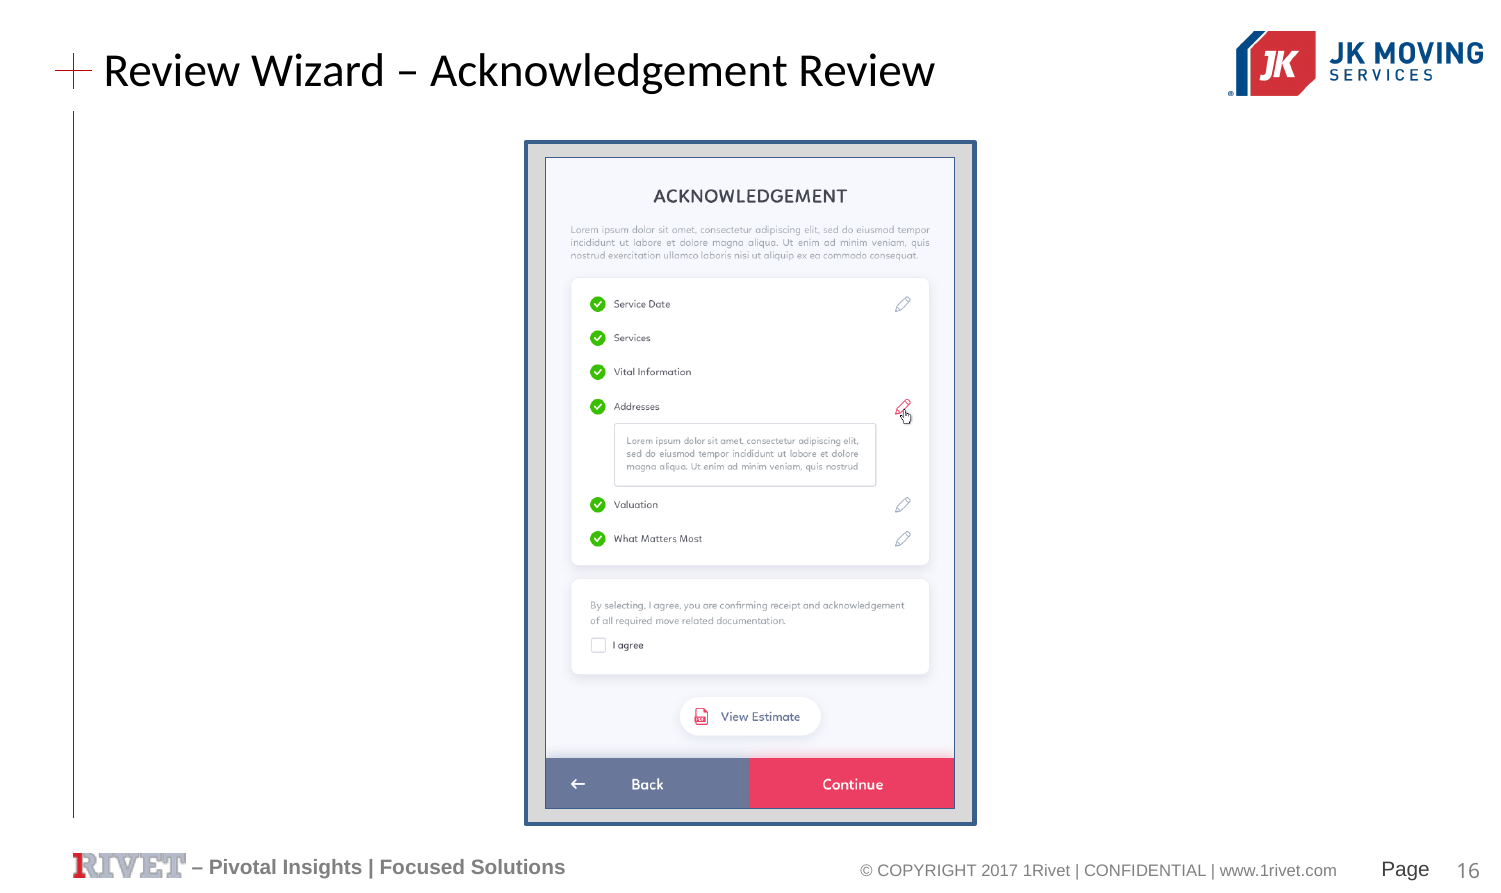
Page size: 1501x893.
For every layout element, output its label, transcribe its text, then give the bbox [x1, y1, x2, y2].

text_box [524, 140, 977, 826]
picture [73, 853, 186, 878]
picture [545, 157, 956, 809]
picture [1228, 30, 1483, 96]
title Review Wizard – Acknowledgement Review [88, 31, 1227, 104]
